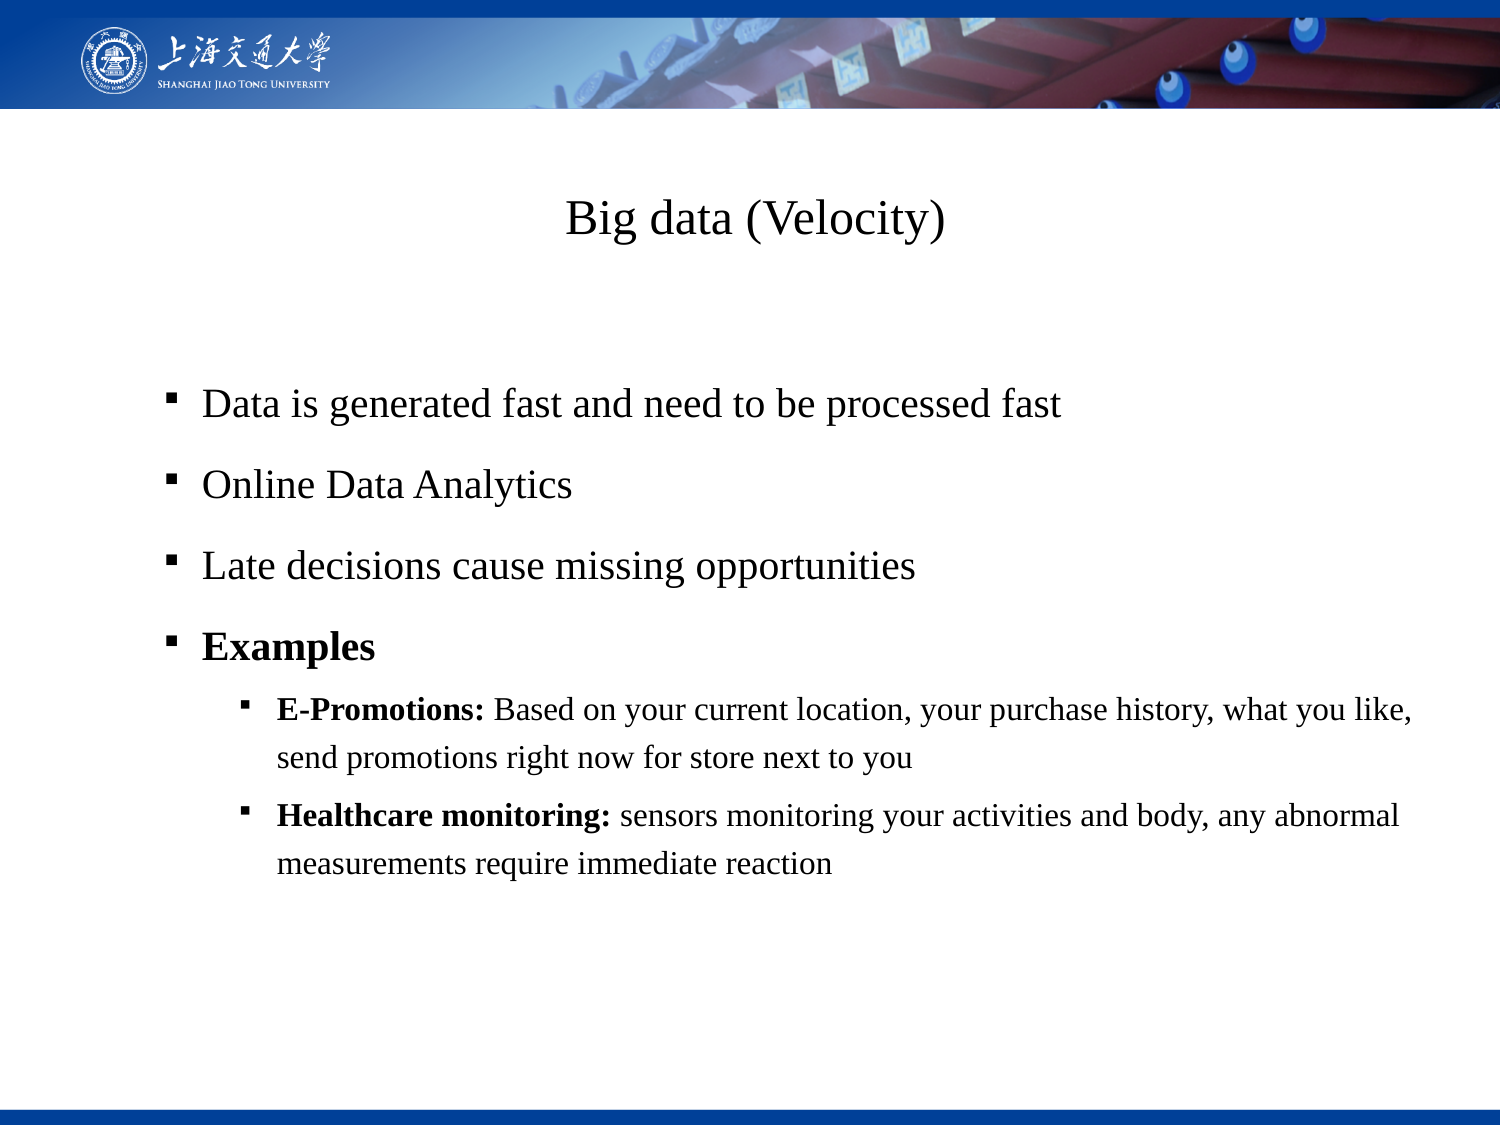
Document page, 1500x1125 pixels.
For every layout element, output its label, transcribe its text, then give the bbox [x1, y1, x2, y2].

text_box Data is generated fast and need to be processed fast Online Data Analytics Late decisions cause missing opportunities Examples E-Promotions: Based on your current location, your purchase history, what you like, send promotions right now for store next to you Healthcare monitoring: sensors monitoring your activities and body, any abnormal measurements require immediate reaction [149, 358, 1462, 910]
picture [0, 18, 1500, 109]
text_box Big data (Velocity) [550, 177, 962, 252]
